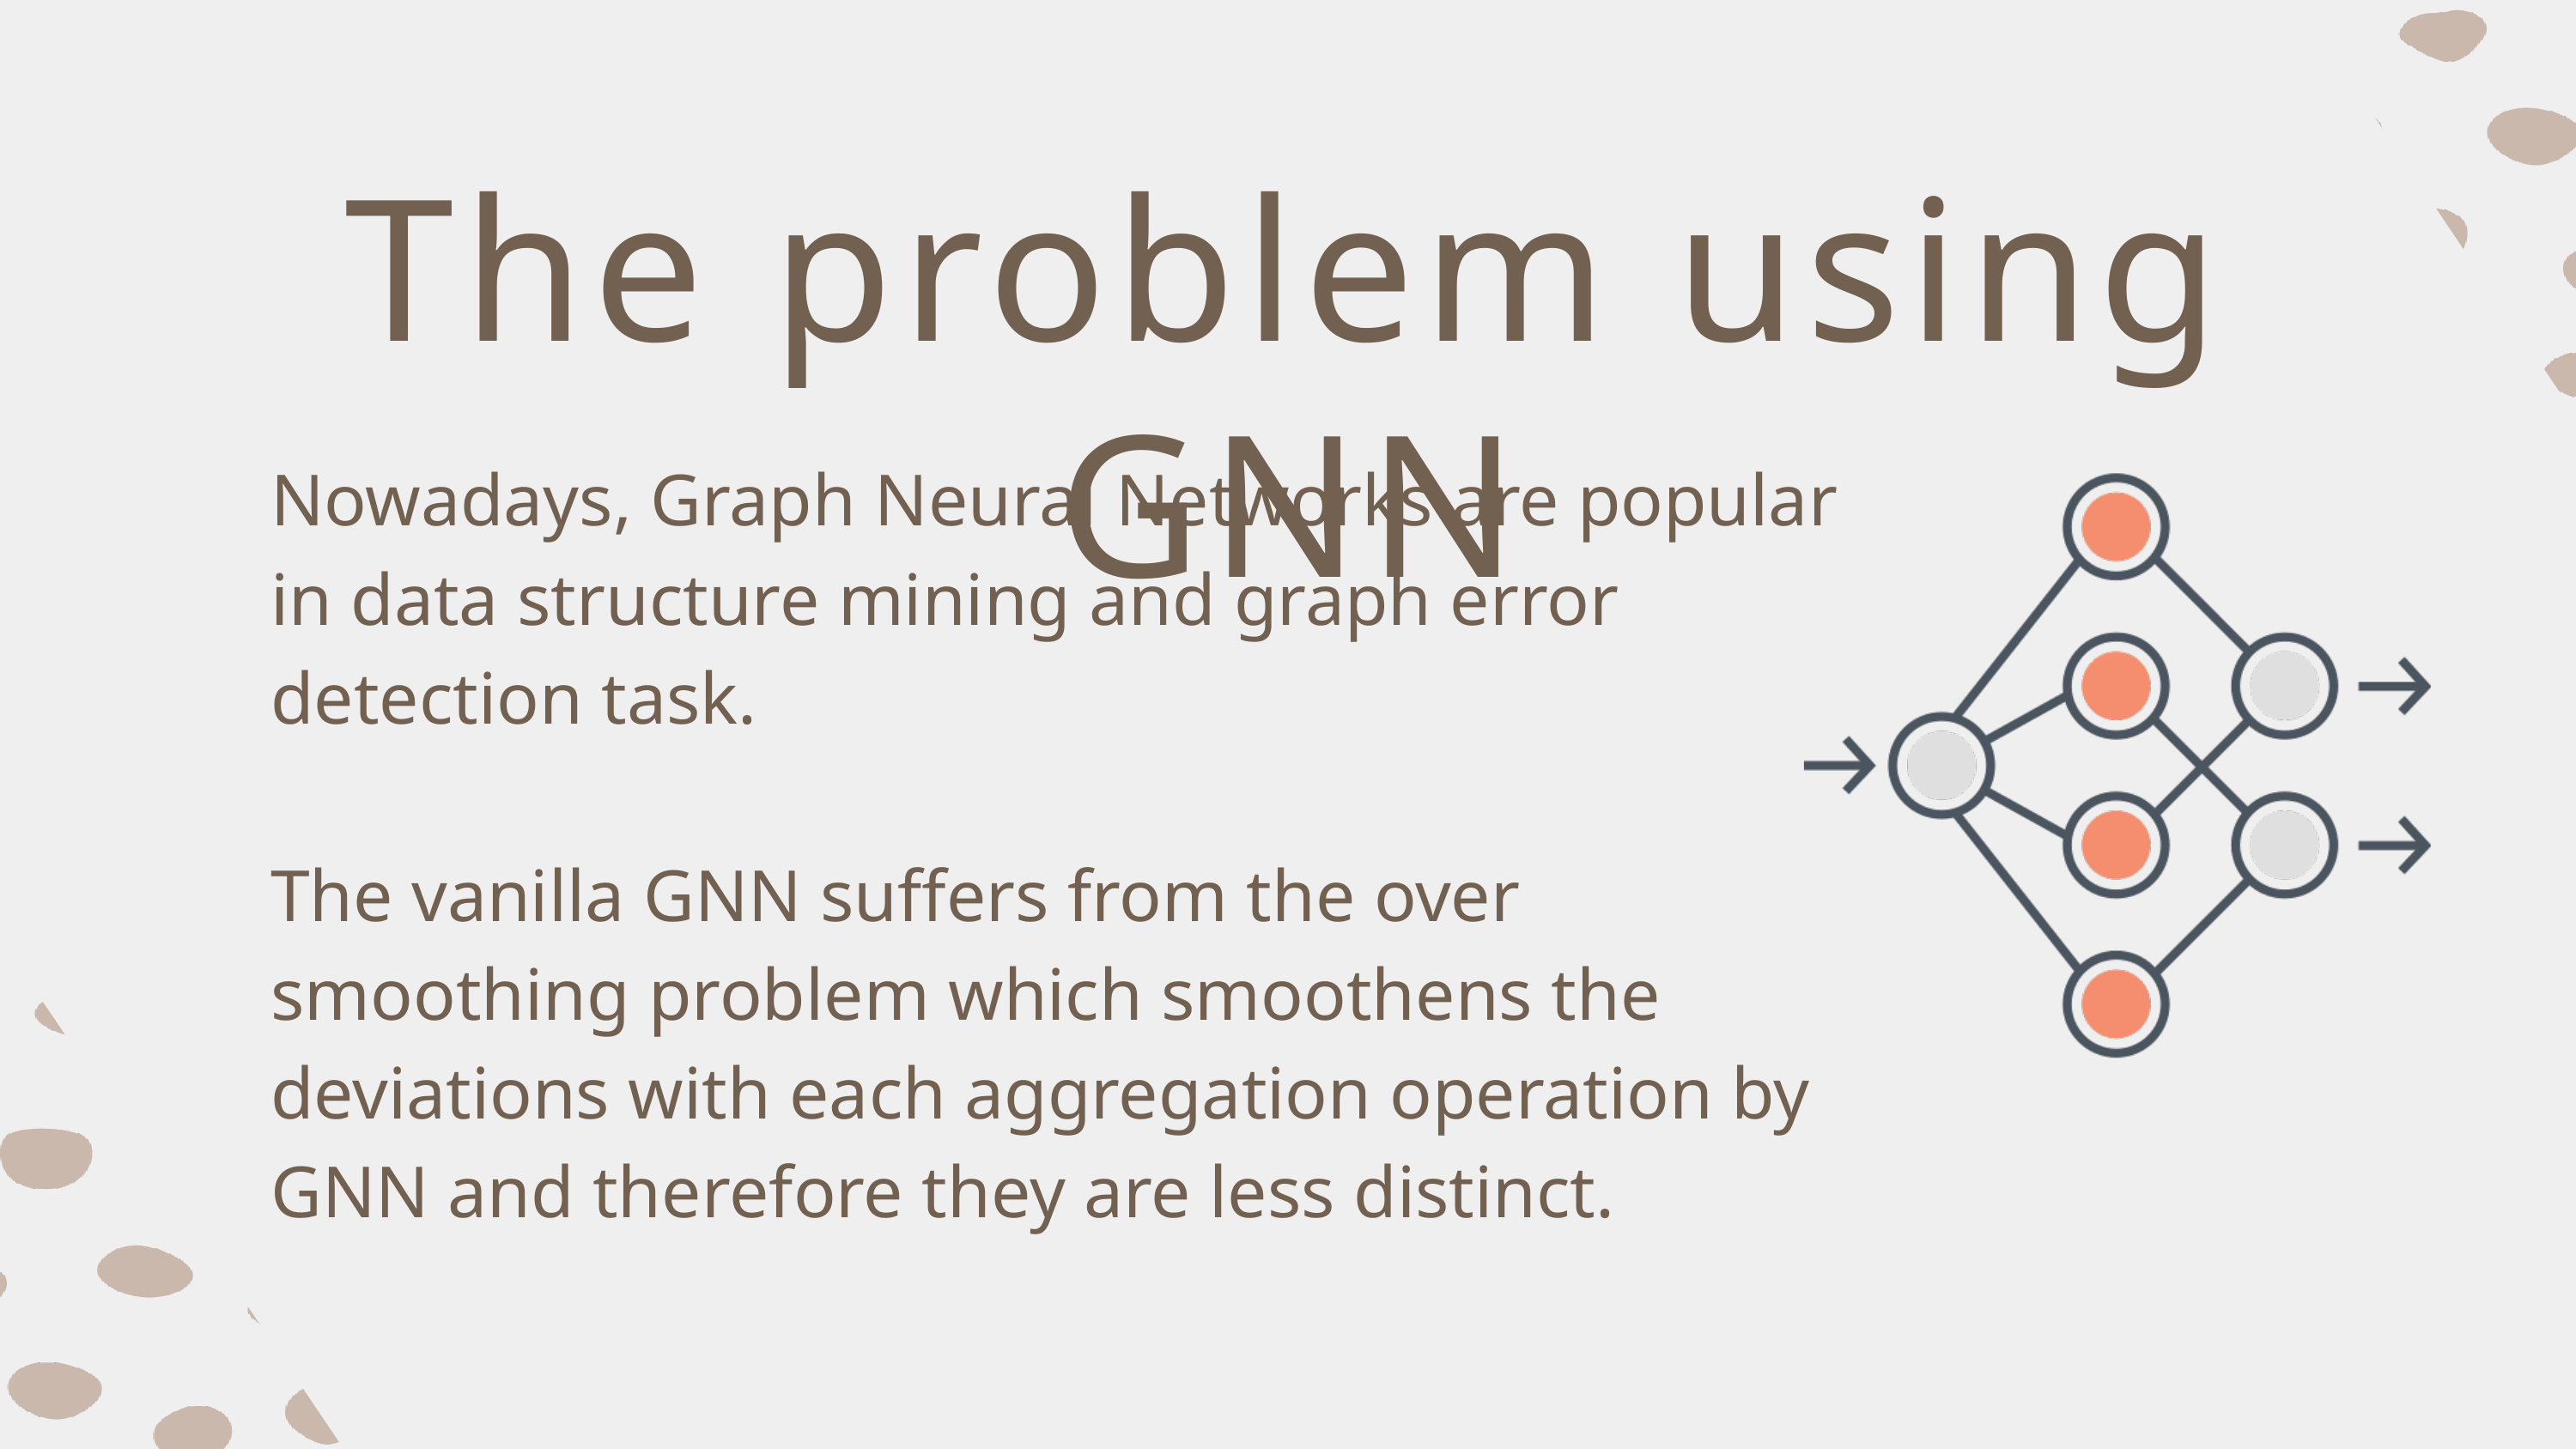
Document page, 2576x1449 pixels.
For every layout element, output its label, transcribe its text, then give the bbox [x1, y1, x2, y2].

text_box [1803, 452, 2432, 1080]
text_box [2295, 0, 2576, 403]
text_box The problem using GNN [234, 144, 2342, 617]
text_box Nowadays, Graph Neural Networks are popular in data structure mining and graph error detection task. The vanilla GNN suffers from the over smoothing problem which smoothens the deviations with each aggregation operation by GNN and therefore they are less distinct. [270, 617, 1874, 1232]
text_box [0, 992, 344, 1449]
